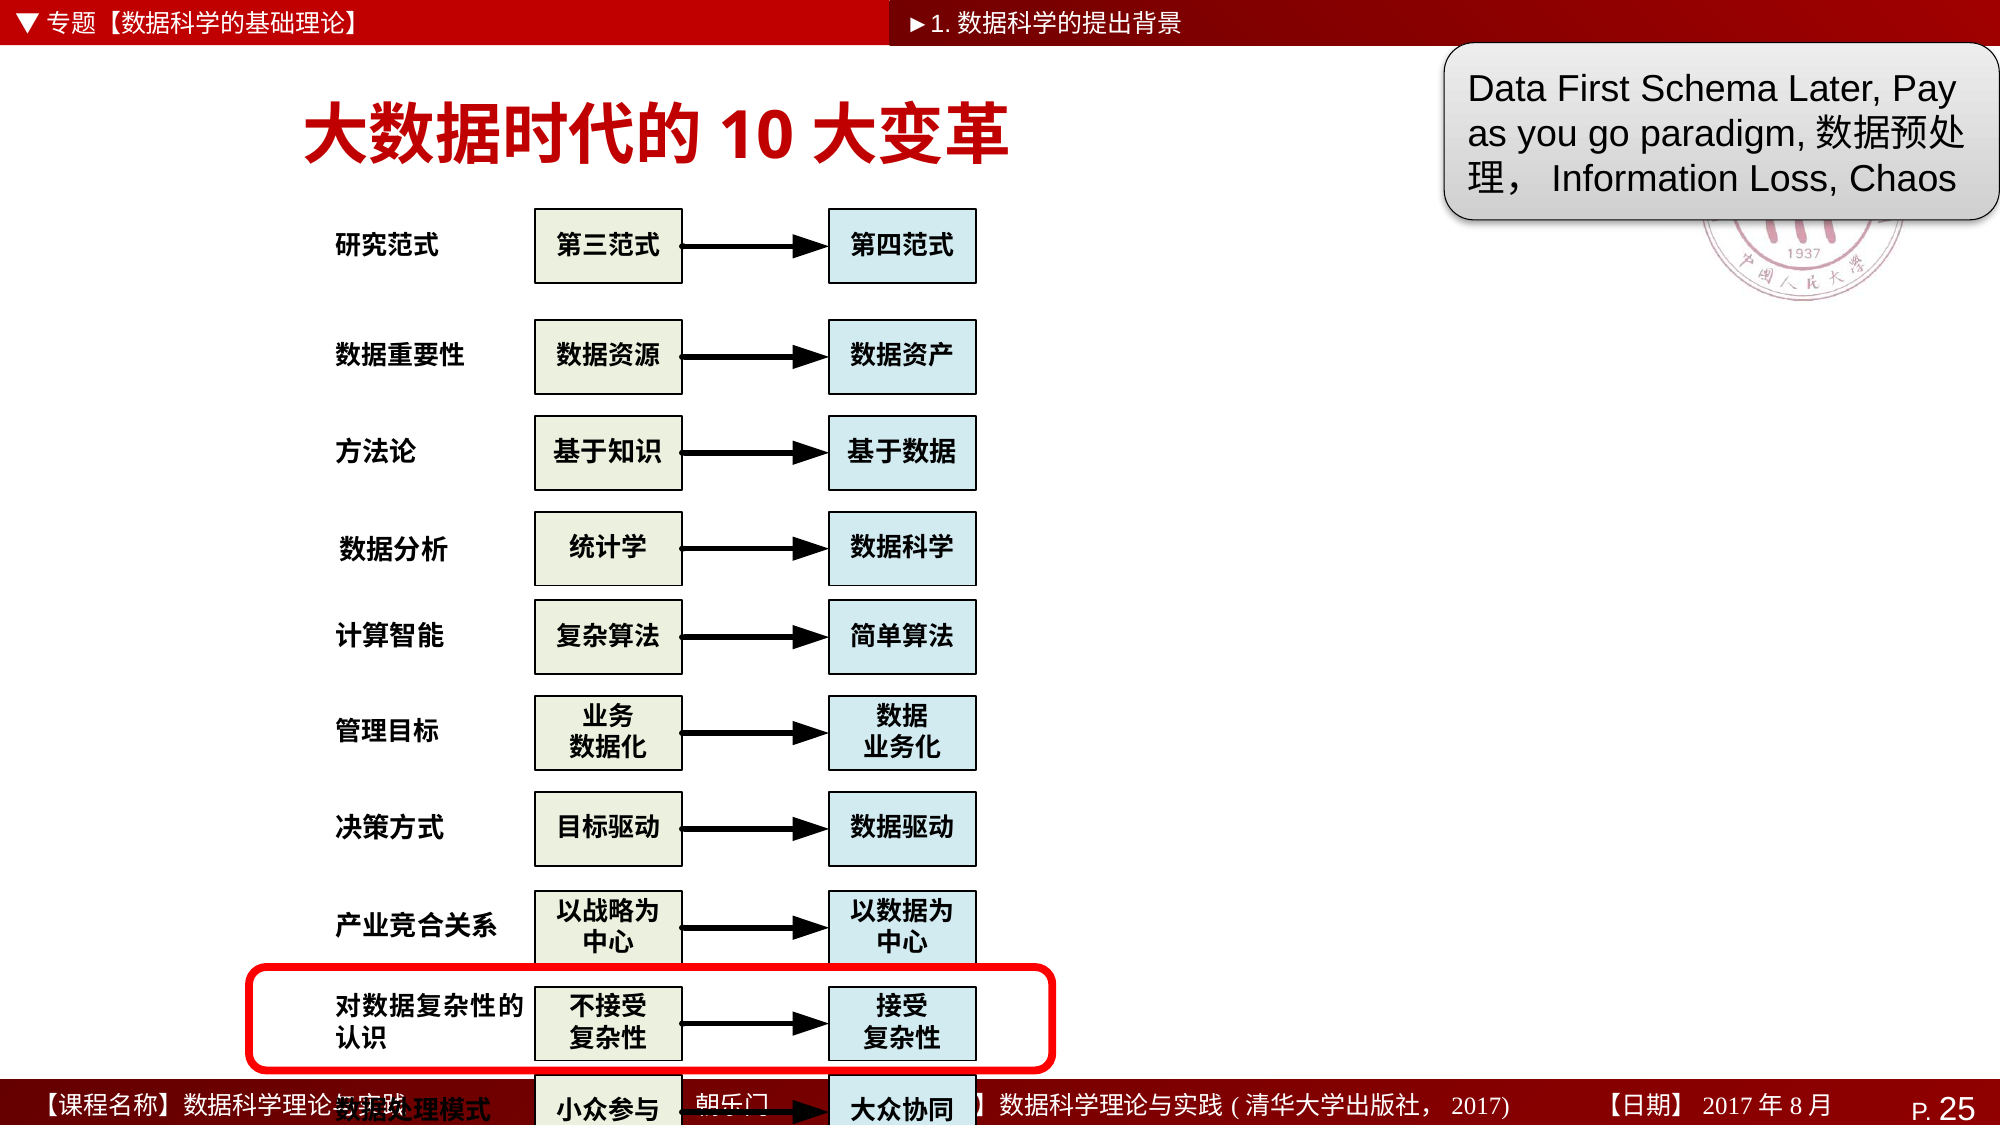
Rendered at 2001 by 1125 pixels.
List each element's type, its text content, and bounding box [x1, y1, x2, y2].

list ▼专题【数据科学的基础理论】 [0, 0, 725, 43]
title 大数据时代的10大变革 [64, 64, 1249, 200]
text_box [320, 204, 982, 1125]
text_box [245, 963, 314, 1075]
picture [1696, 221, 1910, 304]
text_box Data First Schema Later, Pay as you go paradigm,数据预处理，Information Loss, Chaos [1443, 42, 2000, 221]
list ►1.数据科学的提出背景 [890, 0, 1249, 43]
text_box [986, 963, 1057, 1075]
